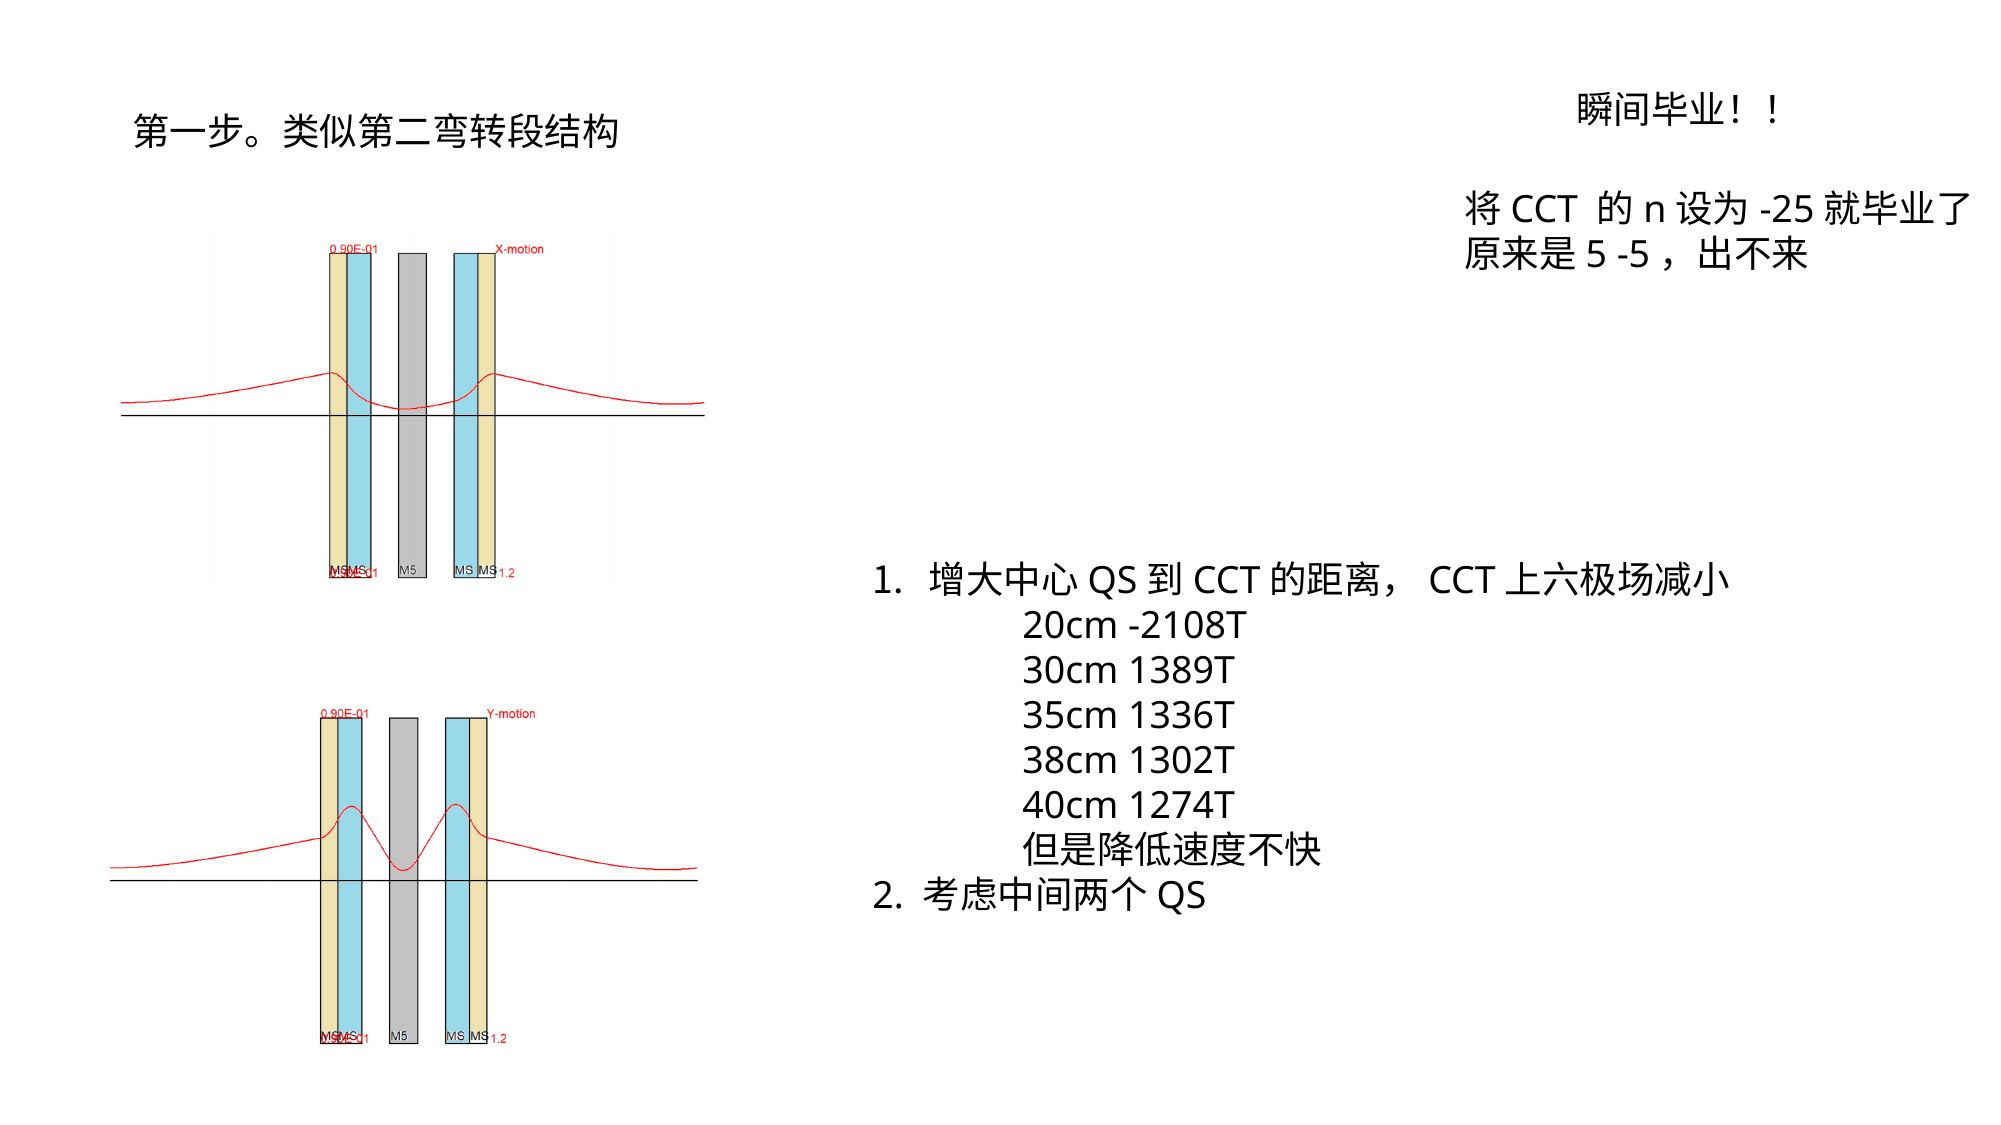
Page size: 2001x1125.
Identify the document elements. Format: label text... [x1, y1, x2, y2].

text_box 瞬间毕业！！ [1561, 78, 1817, 138]
text_box 第一步。类似第二弯转段结构 [117, 100, 635, 161]
text_box 将CCT 的n设为-25就毕业了 原来是5 -5，出不来 [1449, 177, 1989, 283]
picture [101, 682, 710, 1049]
picture [114, 230, 710, 585]
text_box 增大中心QS到CCT的距离，CCT上六极场减小 20cm -2108T 30cm 1389T 35cm 1336T 38cm 1302T 40cm 1274T 但是降低速度不快 2. 考虑中间两个QS [857, 549, 1745, 969]
